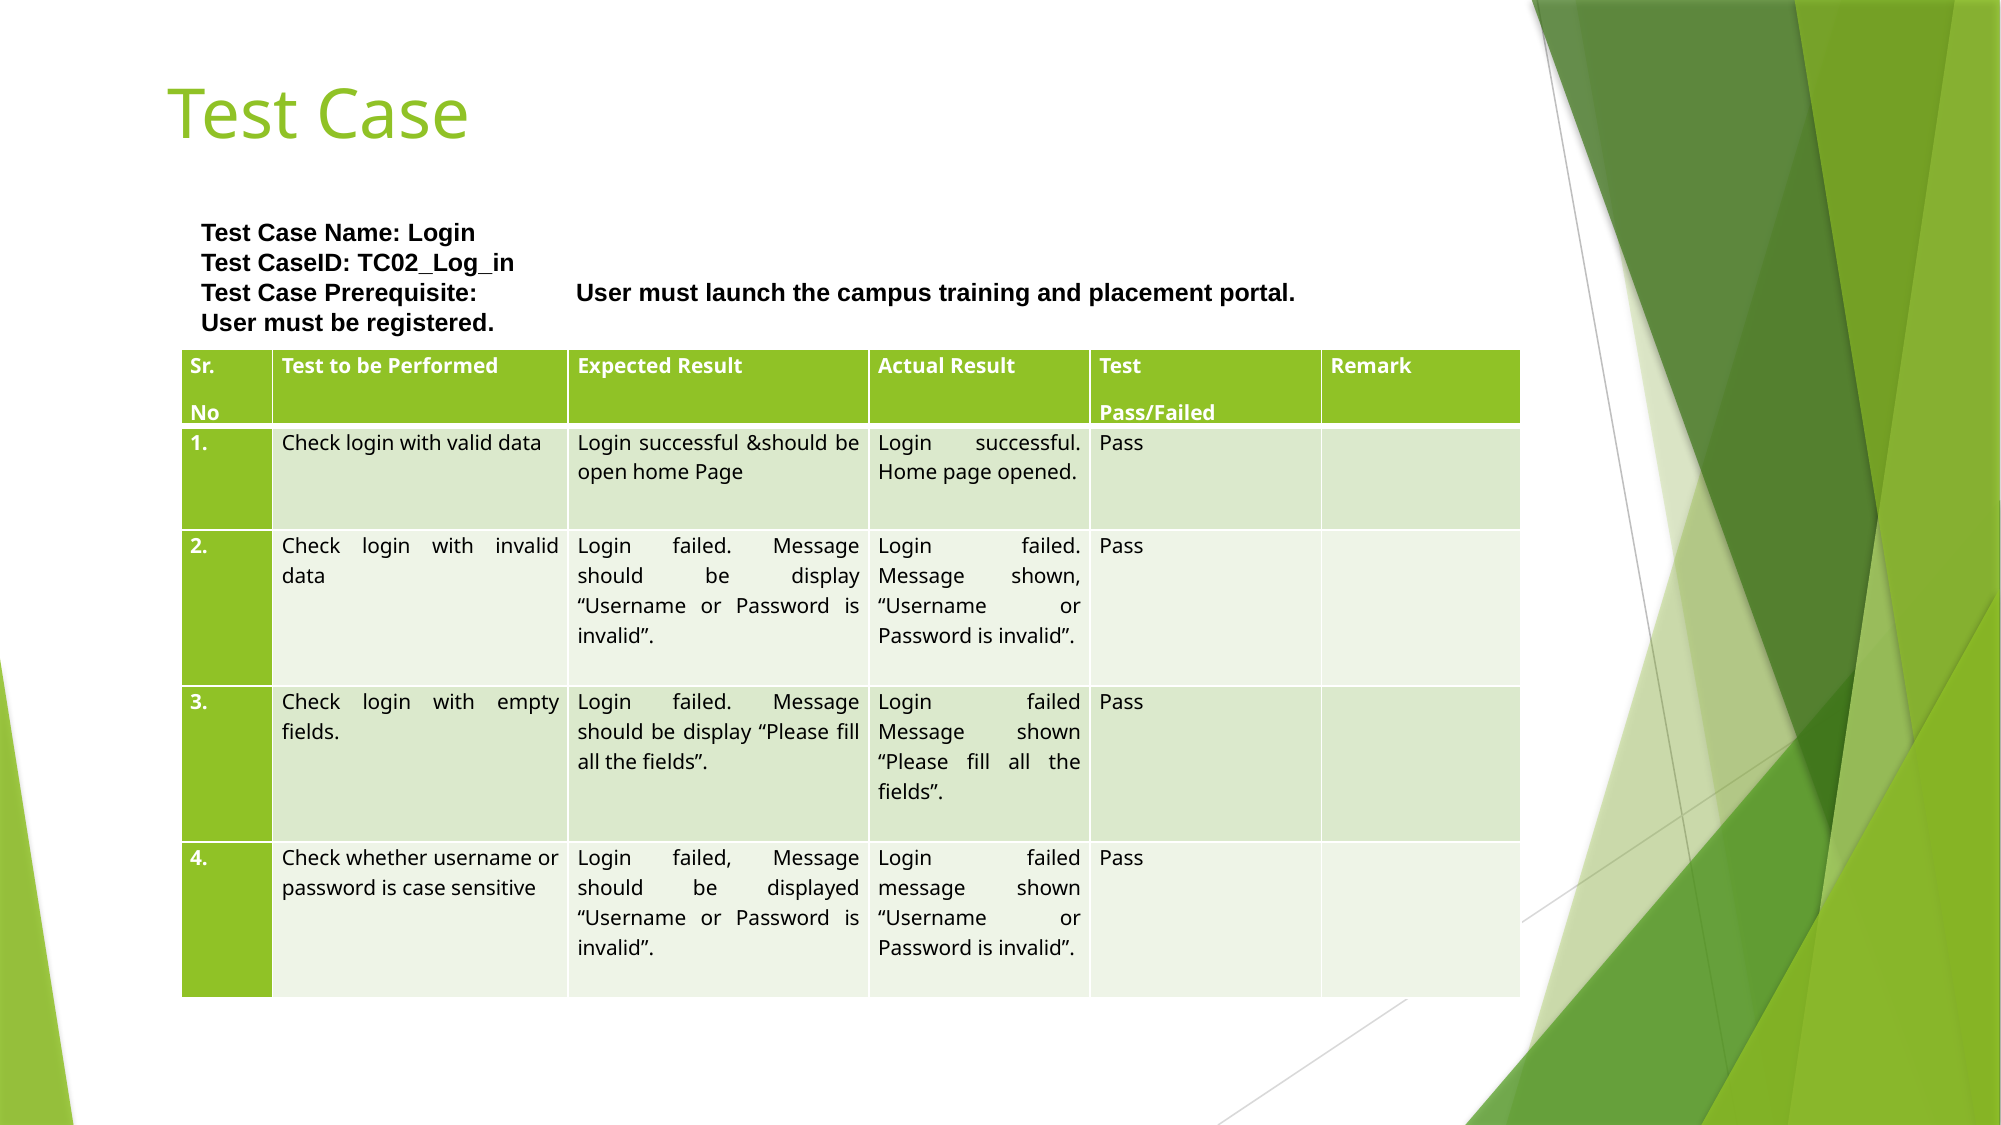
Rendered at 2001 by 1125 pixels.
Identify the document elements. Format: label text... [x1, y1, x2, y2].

table_cell Pass [1091, 687, 1321, 841]
table_cell Login successful. Home page opened. [870, 429, 1089, 529]
table_cell 3. [182, 687, 272, 841]
table_cell Pass [1091, 843, 1321, 997]
table_cell 1. [182, 429, 272, 529]
table_cell [1322, 531, 1520, 685]
table_cell [1322, 843, 1520, 997]
table_cell Check login with valid data [273, 429, 567, 529]
table_cell [1322, 687, 1520, 841]
table_cell Login failed message shown “Username or Password is invalid”. [870, 843, 1089, 997]
table_cell 4. [182, 843, 272, 997]
table_header Actual Result [870, 350, 1089, 423]
table_cell [1322, 429, 1520, 529]
table_header Sr. No [182, 350, 272, 423]
table_cell Login failed. Message shown, “Username or Password is invalid”. [870, 531, 1089, 685]
table_header Expected Result [569, 350, 868, 423]
table_header Remark [1322, 350, 1520, 423]
table_cell Check whether username or password is case sensitive [273, 843, 567, 997]
text_box Test Case Name: Login Test CaseID: TC02_Log_in Test Case Prerequisite: User must launch the campus training and placement portal. User must be registered. [111, 209, 1352, 344]
table_cell Login failed. Message should be display “Username or Password is invalid”. [569, 531, 868, 685]
table_header Test to be Performed [273, 350, 567, 423]
table_cell Login failed, Message should be displayed “Username or Password is invalid”. [569, 843, 868, 997]
table_header Test Pass/Failed [1091, 350, 1321, 423]
table_cell Login failed Message shown “Please fill all the fields”. [870, 687, 1089, 841]
table_cell Login failed. Message should be display “Please fill all the fields”. [569, 687, 868, 841]
table_cell Pass [1091, 429, 1321, 529]
title Test Case [152, 61, 1522, 161]
table_cell 2. [182, 531, 272, 685]
table_cell Check login with invalid data [273, 531, 567, 685]
table_cell Check login with empty fields. [273, 687, 567, 841]
table_cell Pass [1091, 531, 1321, 685]
table_cell Login successful &should be open home Page [569, 429, 868, 529]
